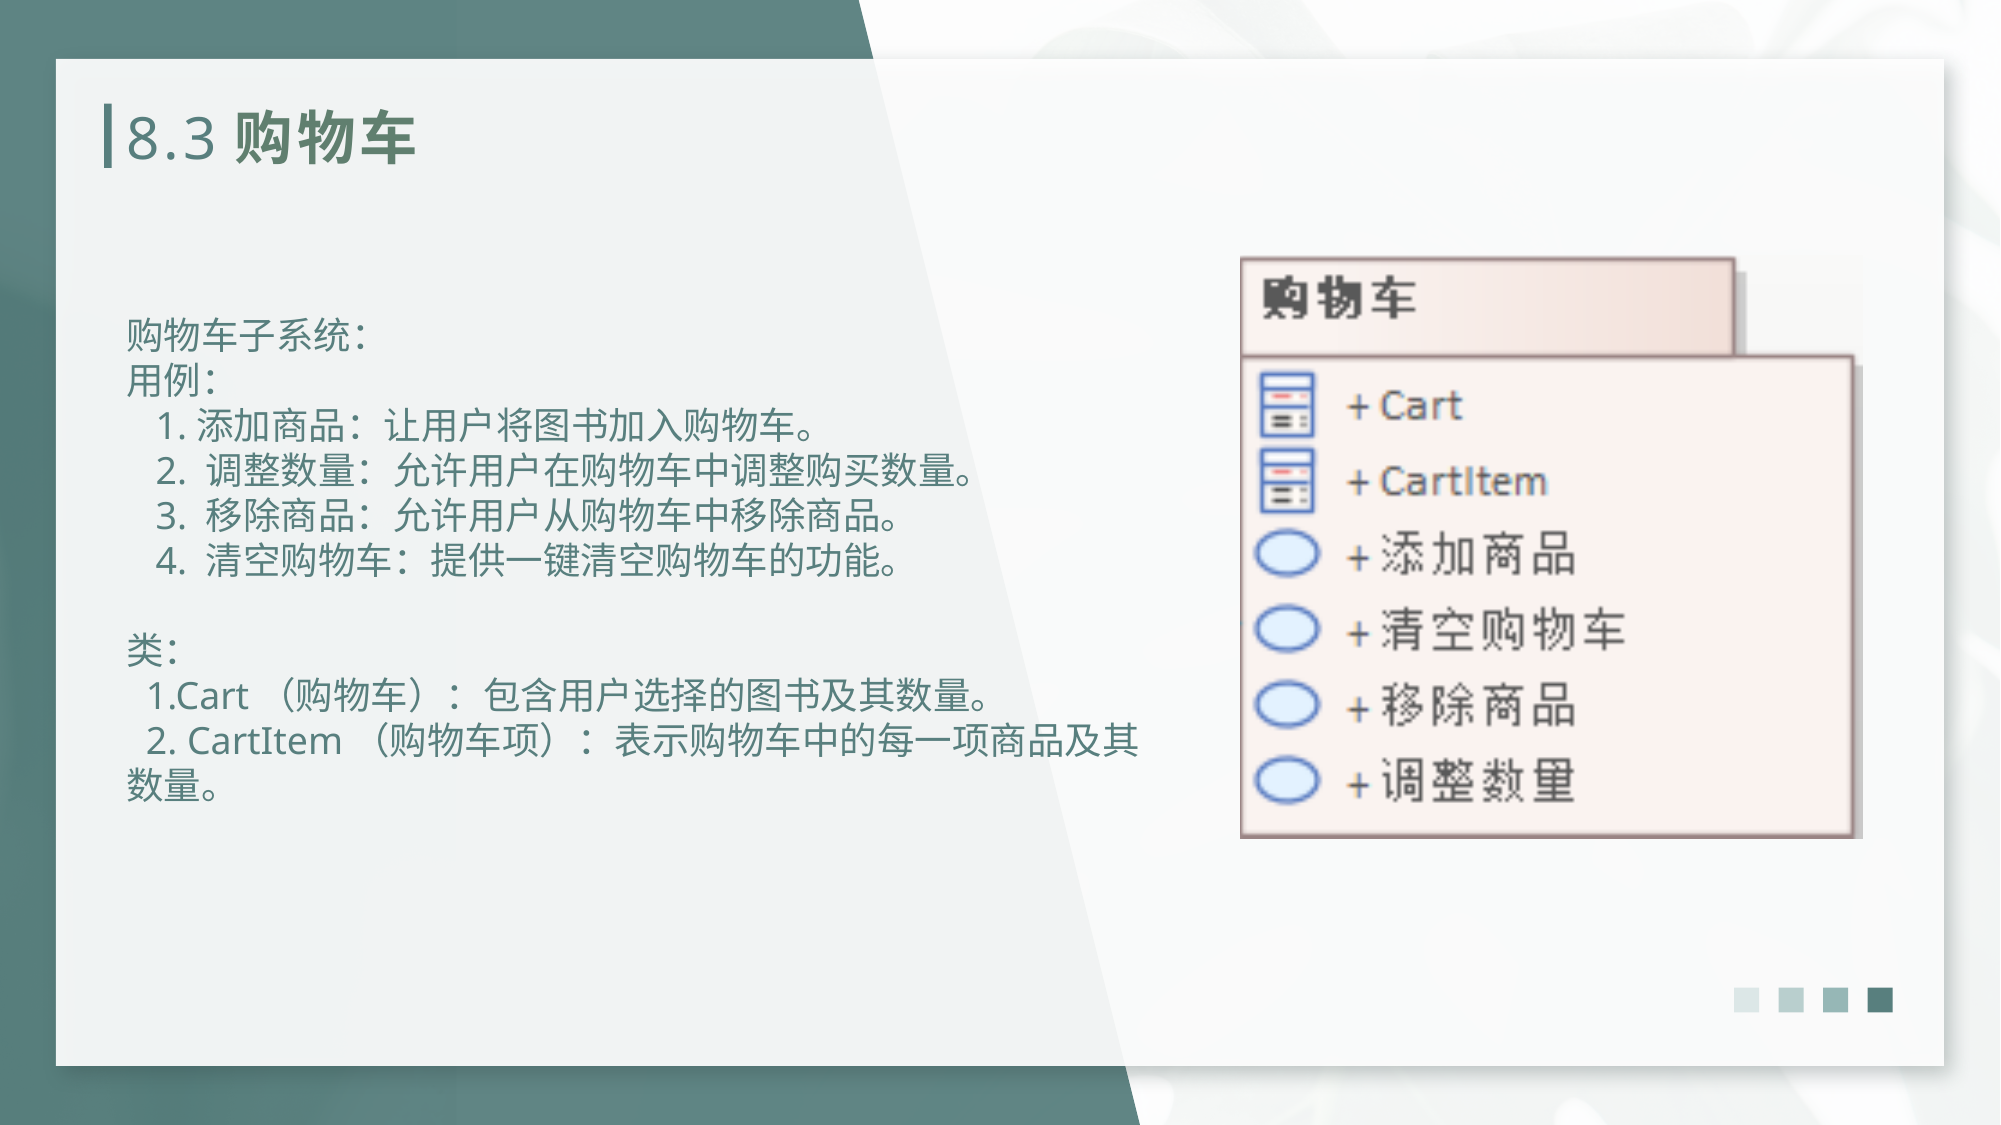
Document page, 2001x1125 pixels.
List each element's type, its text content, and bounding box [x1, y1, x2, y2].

text_box 购物车子系统： 用例： 1.添加商品：让用户将图书加入购物车。 2. 调整数量：允许用户在购物车中调整购买数量。 3. 移除商品：允许用户从购物车中移除商品。 4. 清空购物车：提供一键清空购物车的功能。 类： 1.Cart（购物车）：包含用户选择的图书及其数量。 2. CartItem（购物车项）：表示购物车中的每一项商品及其数量。 [111, 304, 1179, 815]
picture [1240, 255, 1863, 839]
title 8.3购物车 [111, 34, 902, 238]
